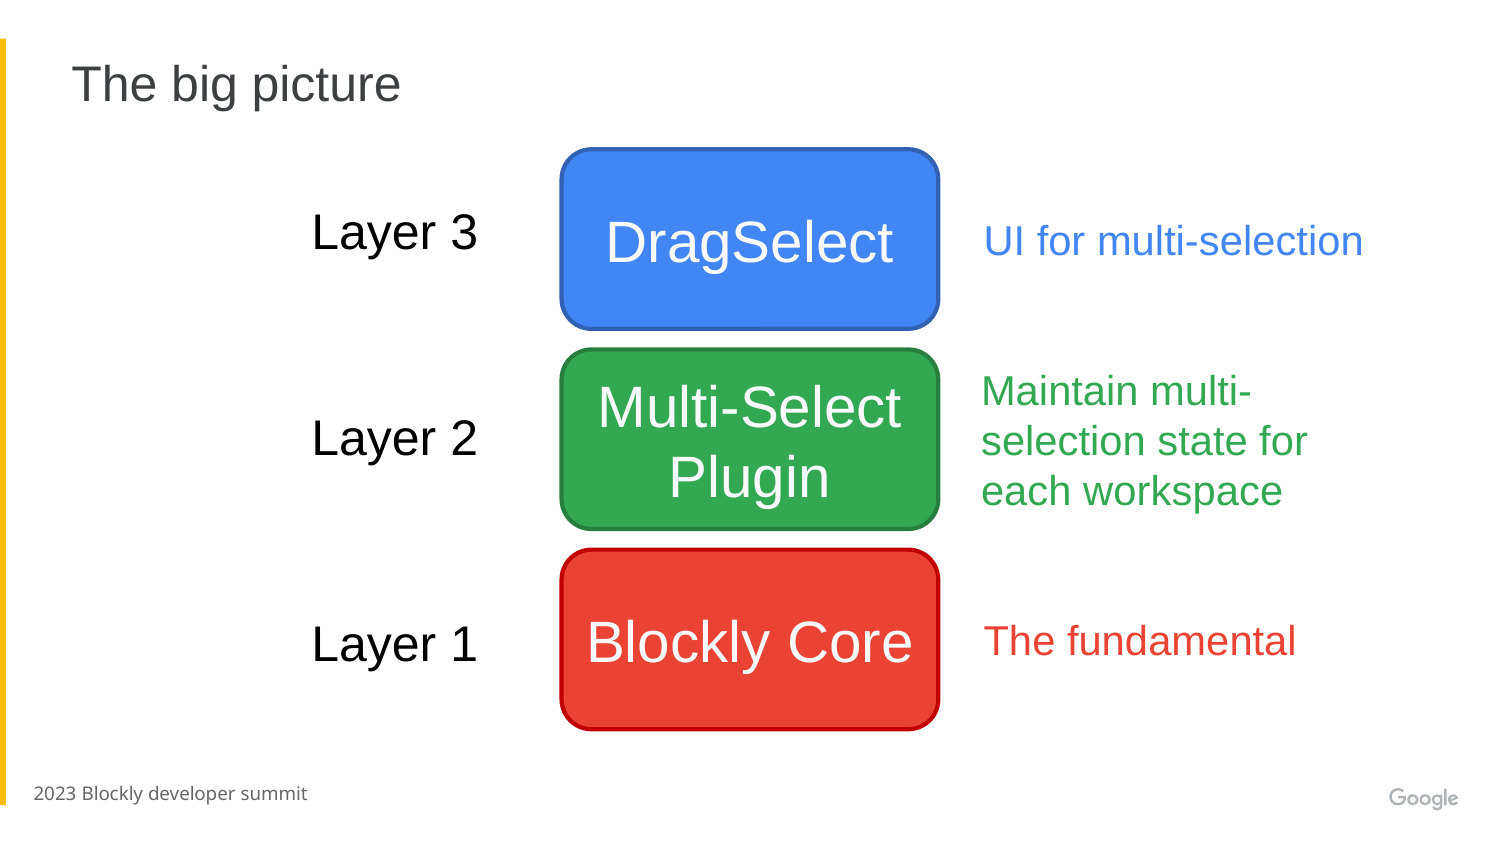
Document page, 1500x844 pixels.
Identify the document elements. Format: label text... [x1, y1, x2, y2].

text_box DragSelect [561, 149, 939, 329]
text_box Layer 1 [296, 603, 562, 679]
text_box Multi-Select Plugin [561, 349, 939, 530]
text_box The fundamental [968, 606, 1336, 672]
title The big picture [56, 43, 1336, 112]
text_box Layer 3 [296, 192, 562, 268]
text_box UI for multi-selection [968, 206, 1389, 272]
text_box Maintain multi-selection state for each workspace [966, 355, 1333, 521]
text_box Layer 2 [296, 398, 562, 474]
text_box Blockly Core [561, 549, 939, 730]
